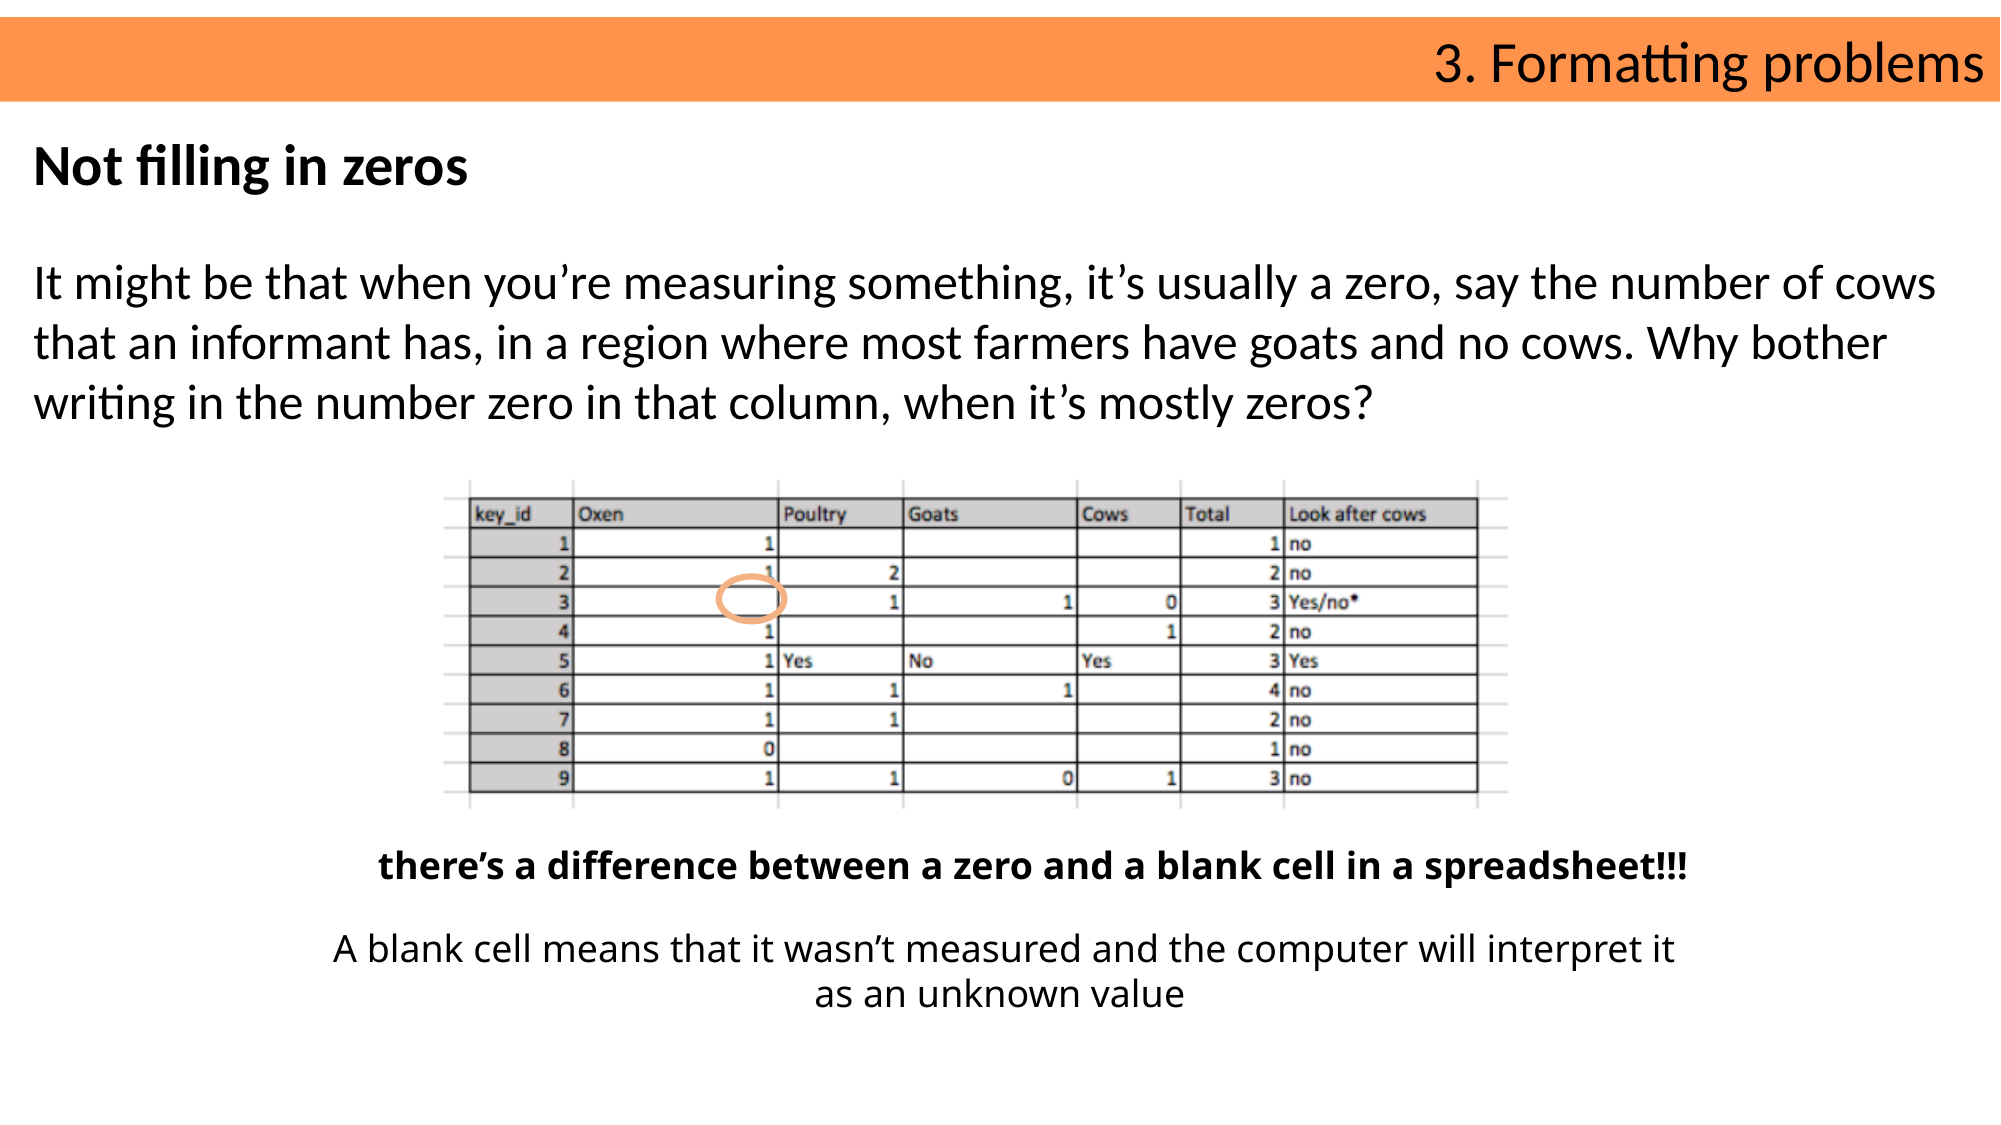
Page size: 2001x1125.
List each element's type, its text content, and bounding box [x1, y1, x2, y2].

text_box 3. Formatting problems [0, 17, 2000, 102]
list Not filling in zeros [18, 437, 973, 842]
list Not filling in zeros [18, 127, 973, 241]
text_box A blank cell means that it wasn’t measured and the computer will interpret it as an unknown value [293, 918, 1707, 1023]
picture [436, 463, 1508, 812]
text_box there’s a difference between a zero and a blank cell in a spreadsheet!!! [363, 834, 2000, 895]
text_box It might be that when you’re measuring something, it’s usually a zero, say the number of cows that an informant has, in a region where most farmers have goats and no cows. Why bother writing in the number zero in that column, when it’s mostly zeros? [18, 241, 1975, 437]
